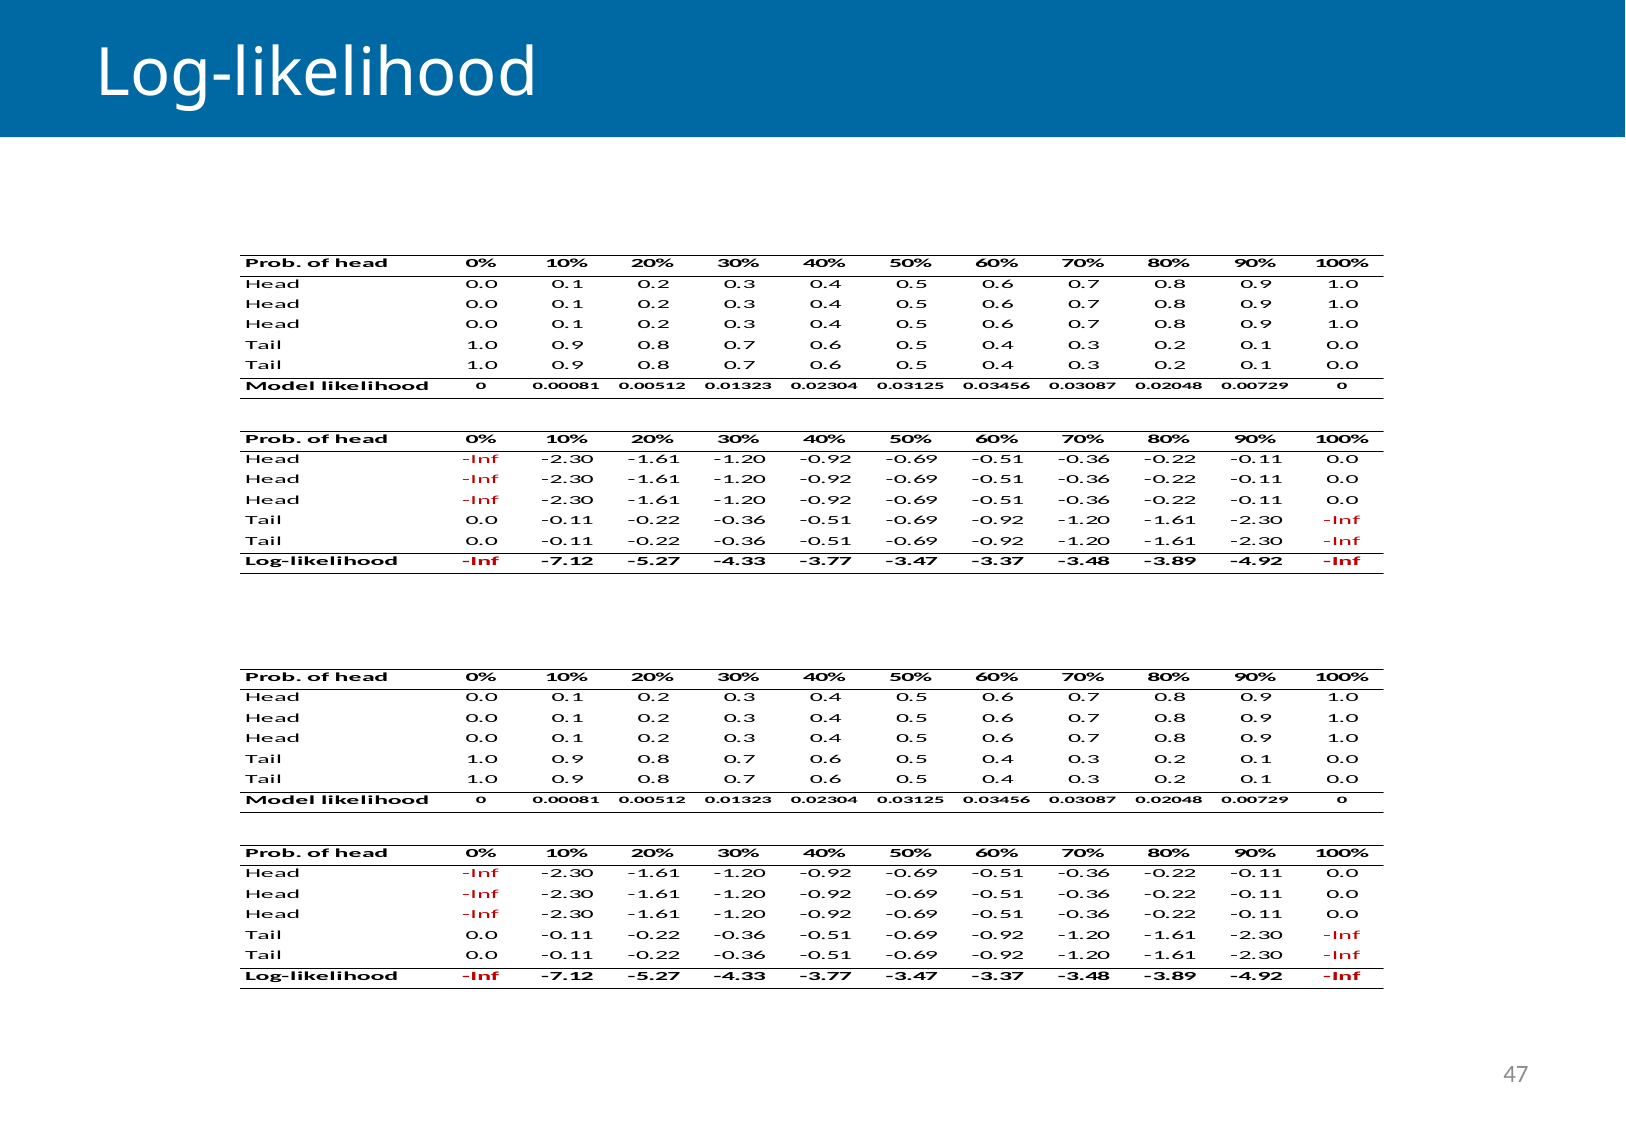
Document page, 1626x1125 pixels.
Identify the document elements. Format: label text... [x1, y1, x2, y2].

title Log-likelihood [80, 0, 1543, 138]
picture [239, 255, 1386, 575]
slide_number 47 [1164, 1042, 1544, 1103]
picture [239, 668, 1386, 990]
